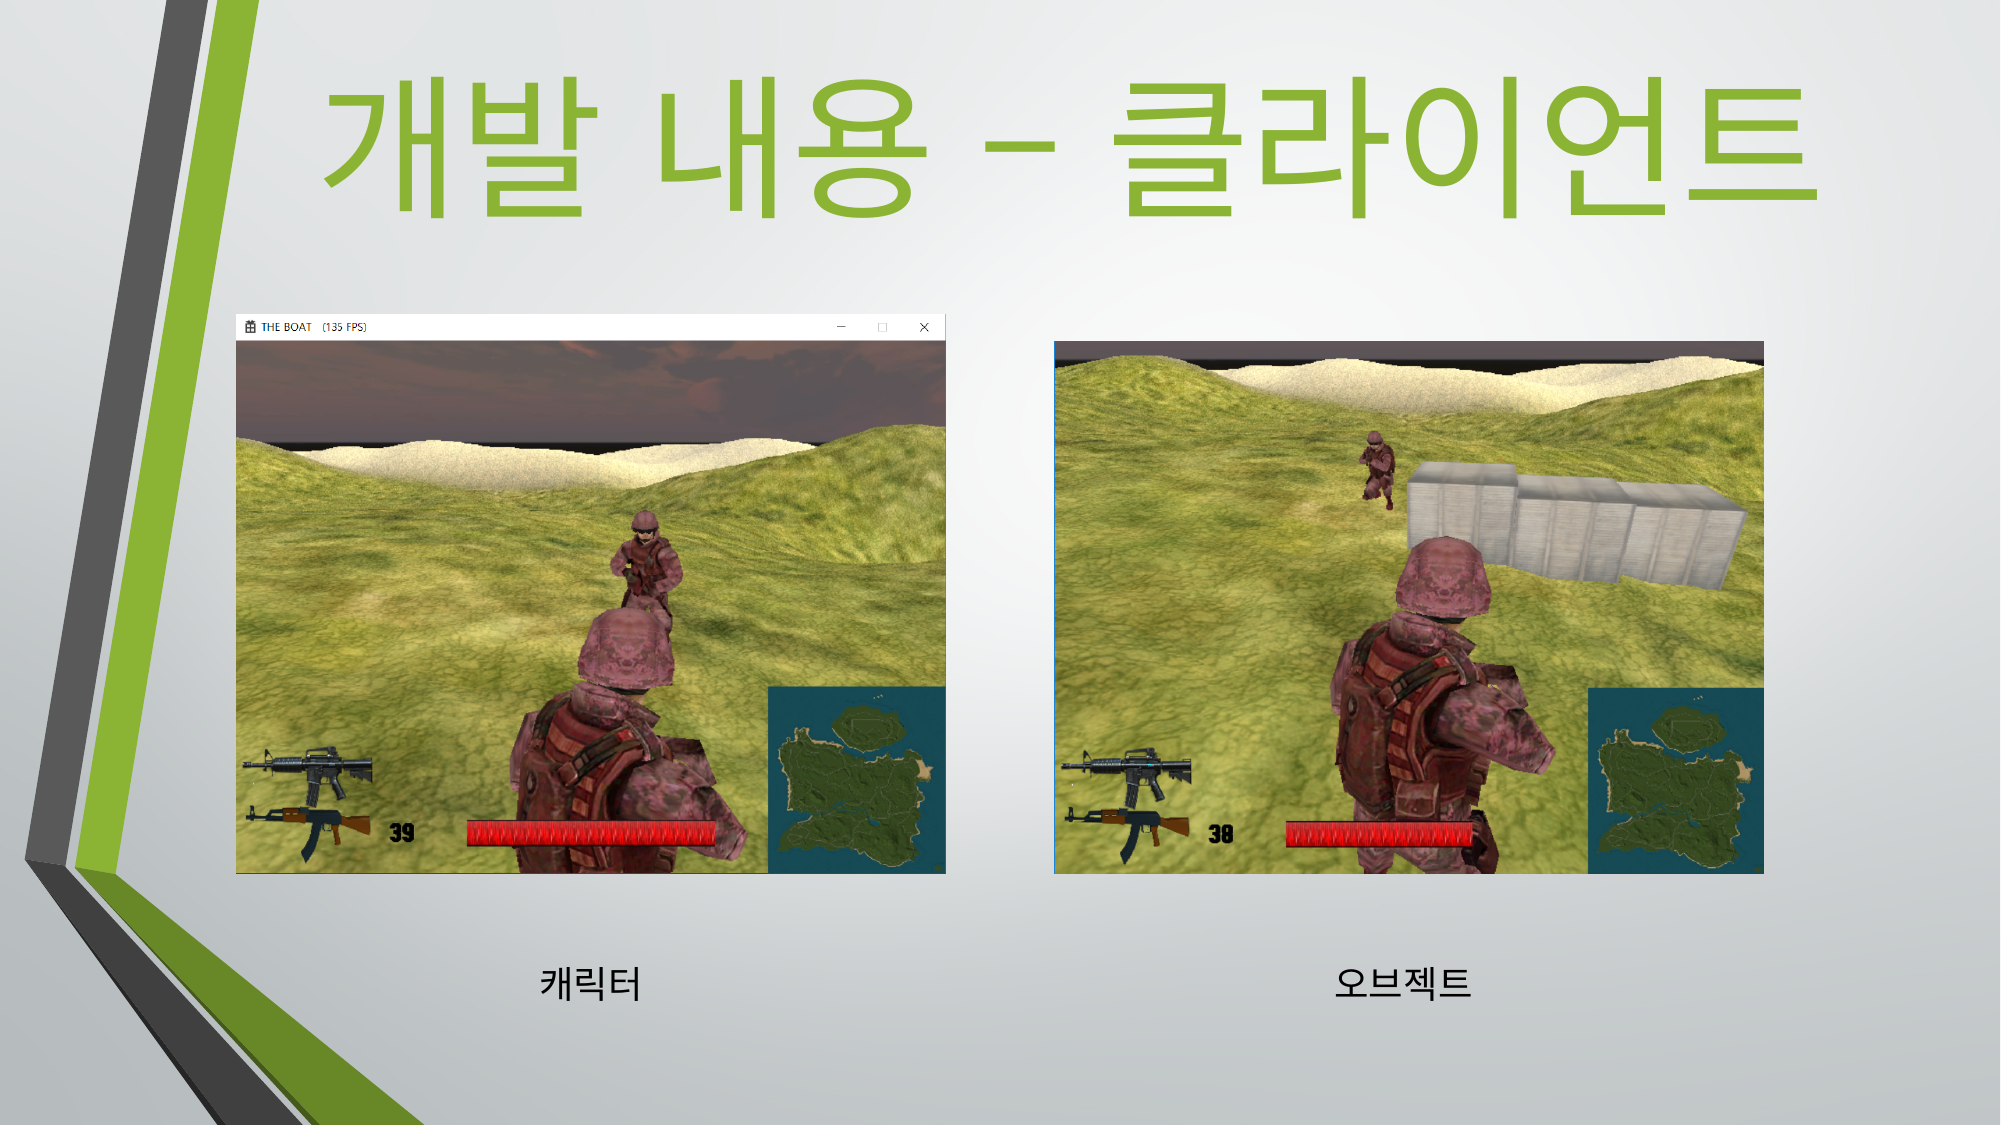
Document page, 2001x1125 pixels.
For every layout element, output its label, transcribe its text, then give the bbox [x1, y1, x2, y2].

text_box 오브젝트 [1319, 953, 1543, 1014]
text_box 캐릭터 [524, 953, 681, 1014]
picture [1054, 341, 1764, 874]
title 개발 내용 – 클라이언트 [141, 0, 2000, 288]
picture [236, 314, 946, 874]
